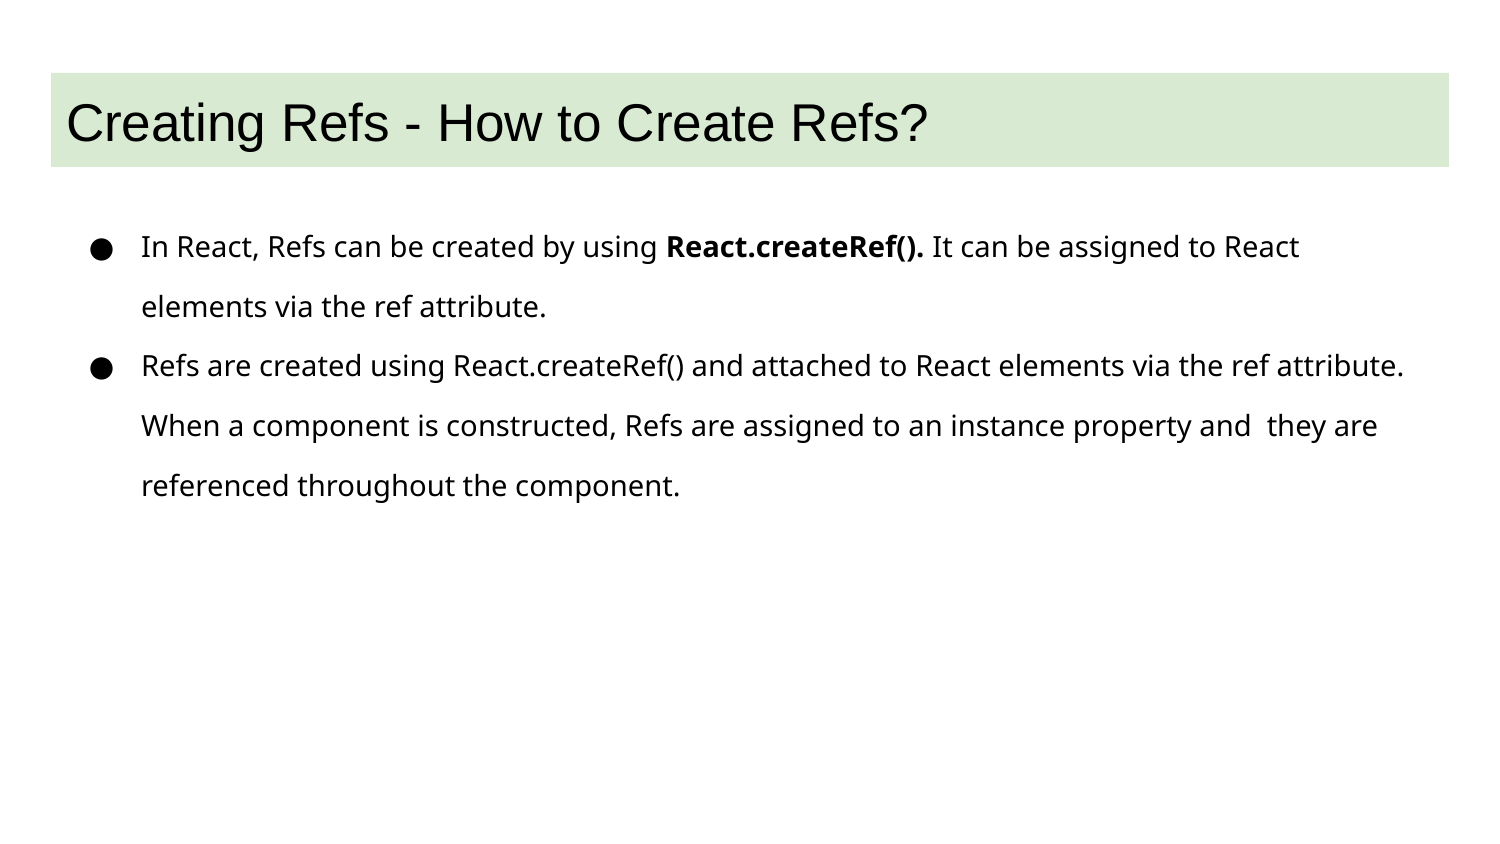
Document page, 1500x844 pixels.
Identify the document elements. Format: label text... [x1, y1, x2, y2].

title Creating Refs - How to Create Refs? [51, 72, 1449, 167]
list In React, Refs can be created by using React.createRef(). It can be assigned to React elements via the ref attribute. Refs are created using React.createRef() and attached to React elements via the ref attribute. When a component is constructed, Refs are assigned to an instance property and they are referenced throughout the component. [51, 189, 1449, 750]
